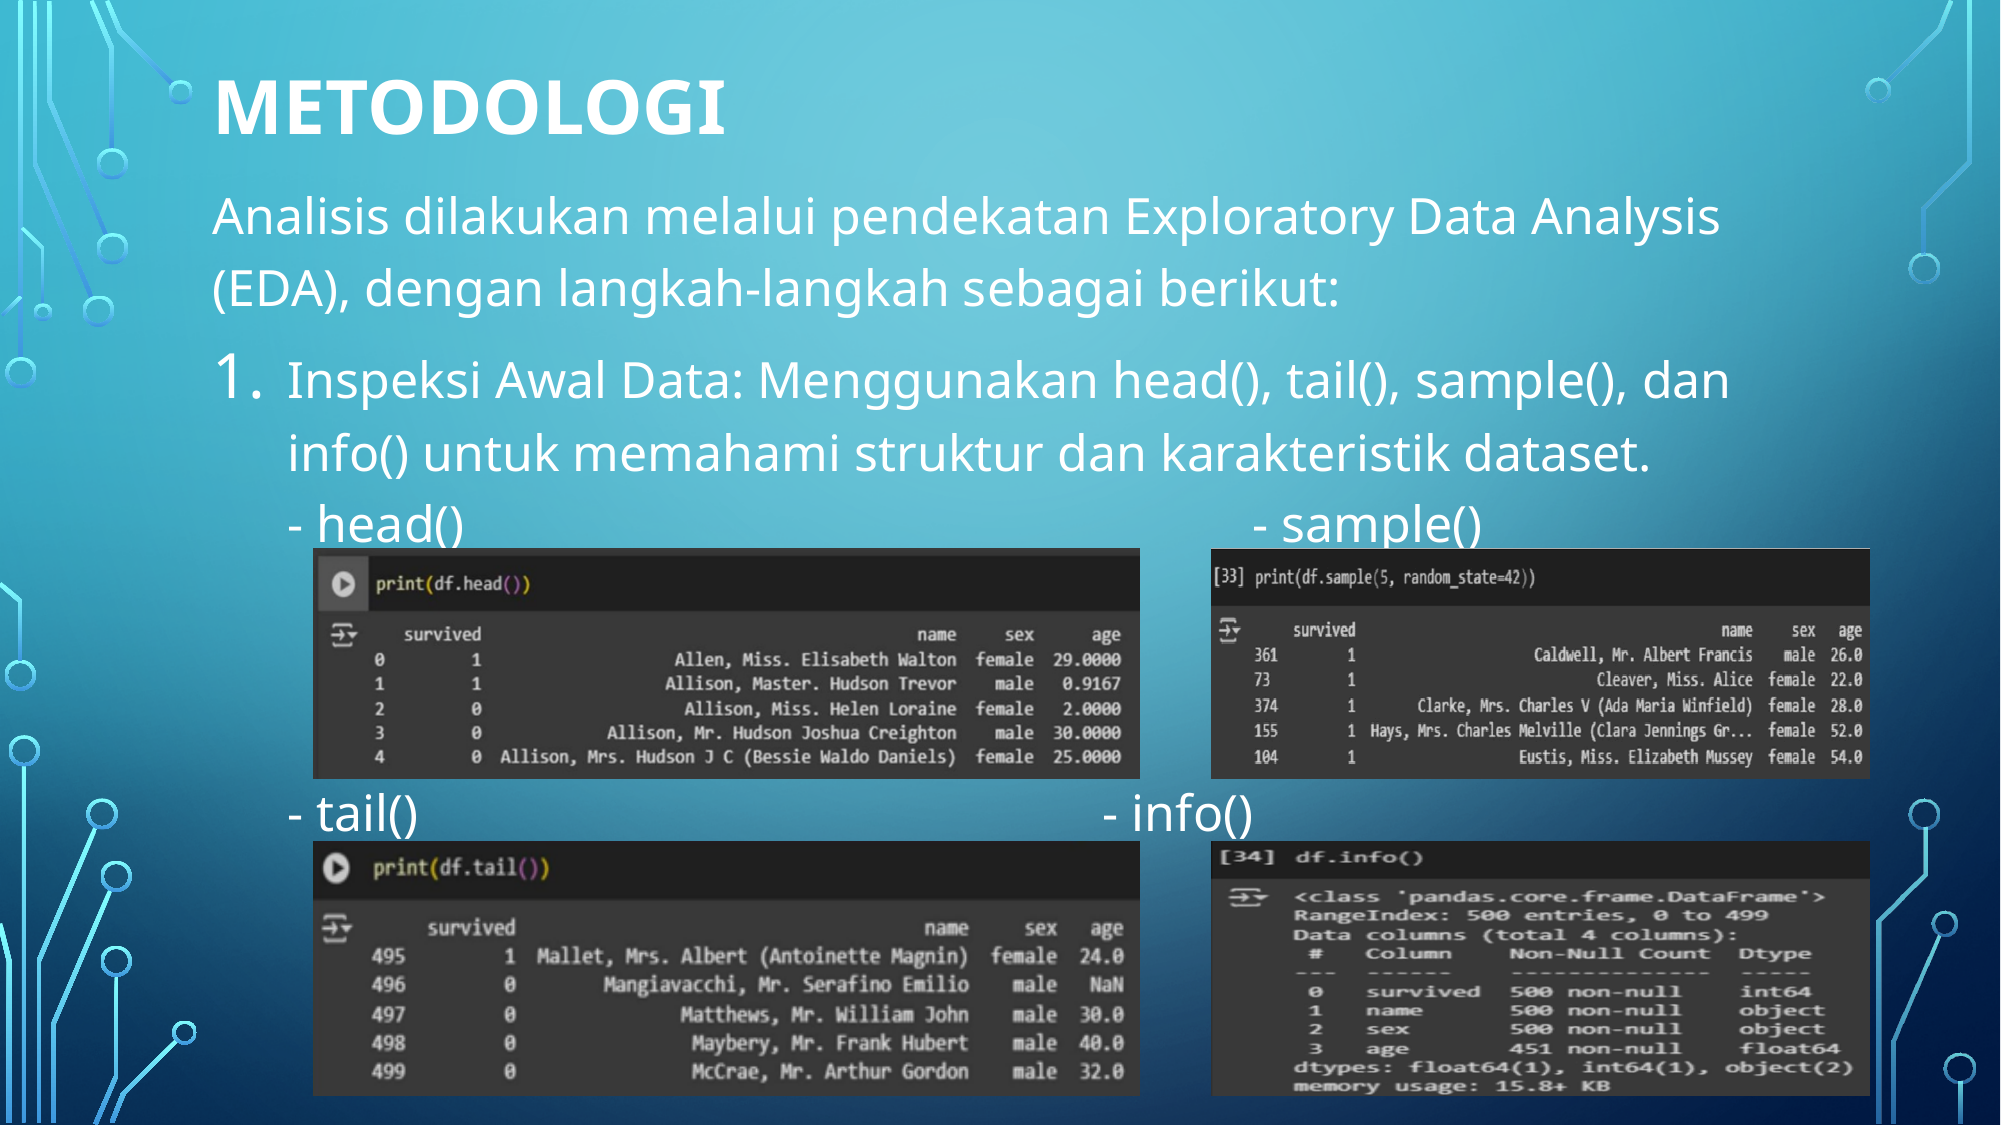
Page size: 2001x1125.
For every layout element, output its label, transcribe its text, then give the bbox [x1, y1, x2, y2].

picture [1210, 841, 1870, 1096]
title Metodologi [197, 0, 1823, 164]
picture [1210, 548, 1870, 779]
picture [313, 841, 1140, 1096]
list Analisis dilakukan melalui pendekatan Exploratory Data Analysis (EDA), dengan langkah-langkah sebagai berikut: Inspeksi Awal Data: Menggunakan head(), tail(), sample(), dan info() untuk memahami struktur dan karakteristik dataset. - head() - sample() - tail() - info() [197, 164, 1823, 898]
picture [313, 548, 1140, 779]
